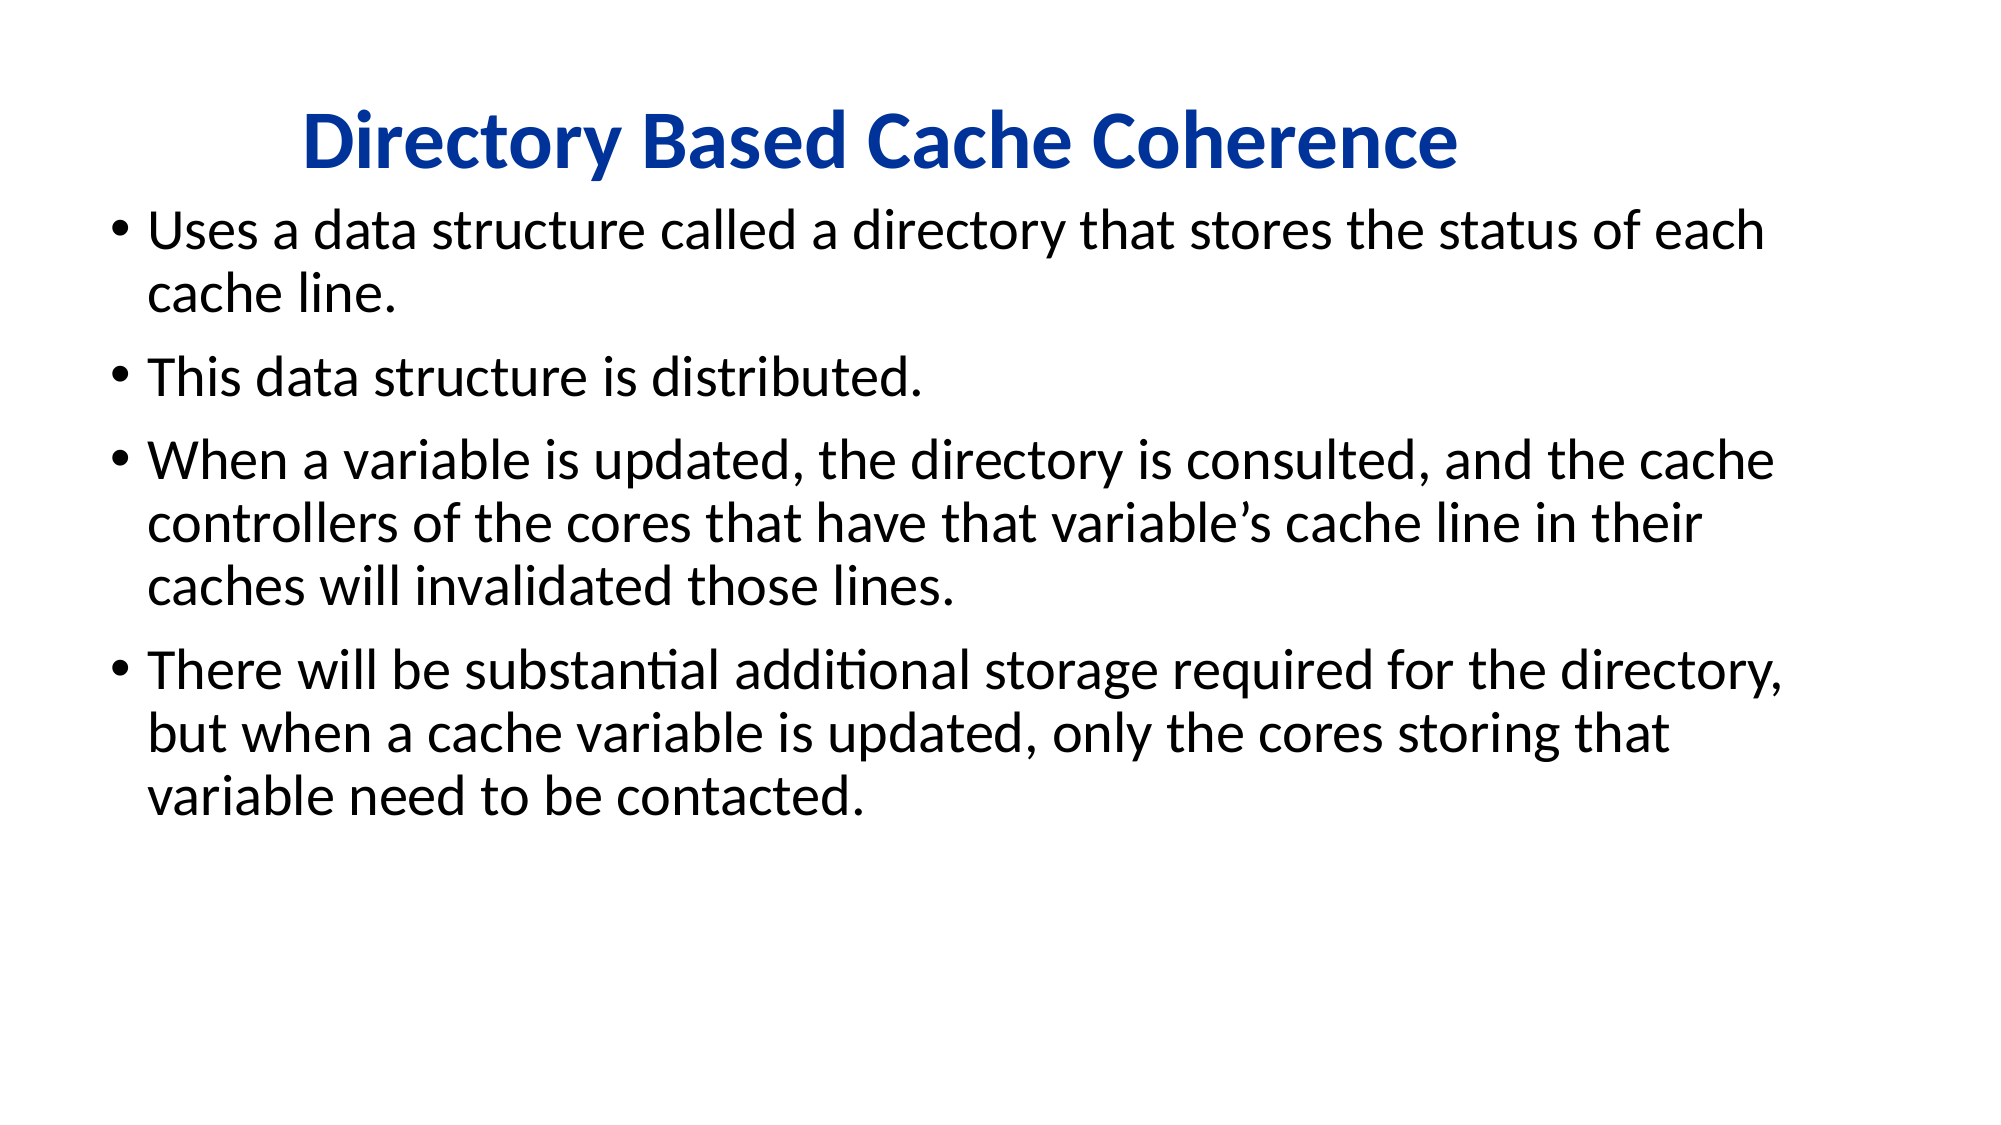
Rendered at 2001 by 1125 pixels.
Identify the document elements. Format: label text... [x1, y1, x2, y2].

list Uses a data structure called a directory that stores the status of each cache line. This data structure is distributed. When a variable is updated, the directory is consulted, and the cache controllers of the cores that have that variable’s cache line in their caches will invalidated those lines. There will be substantial additional storage required for the directory, but when a cache variable is updated, only the cores storing that variable need to be contacted. [94, 191, 1820, 906]
title Directory Based Cache Coherence [287, 33, 1687, 191]
